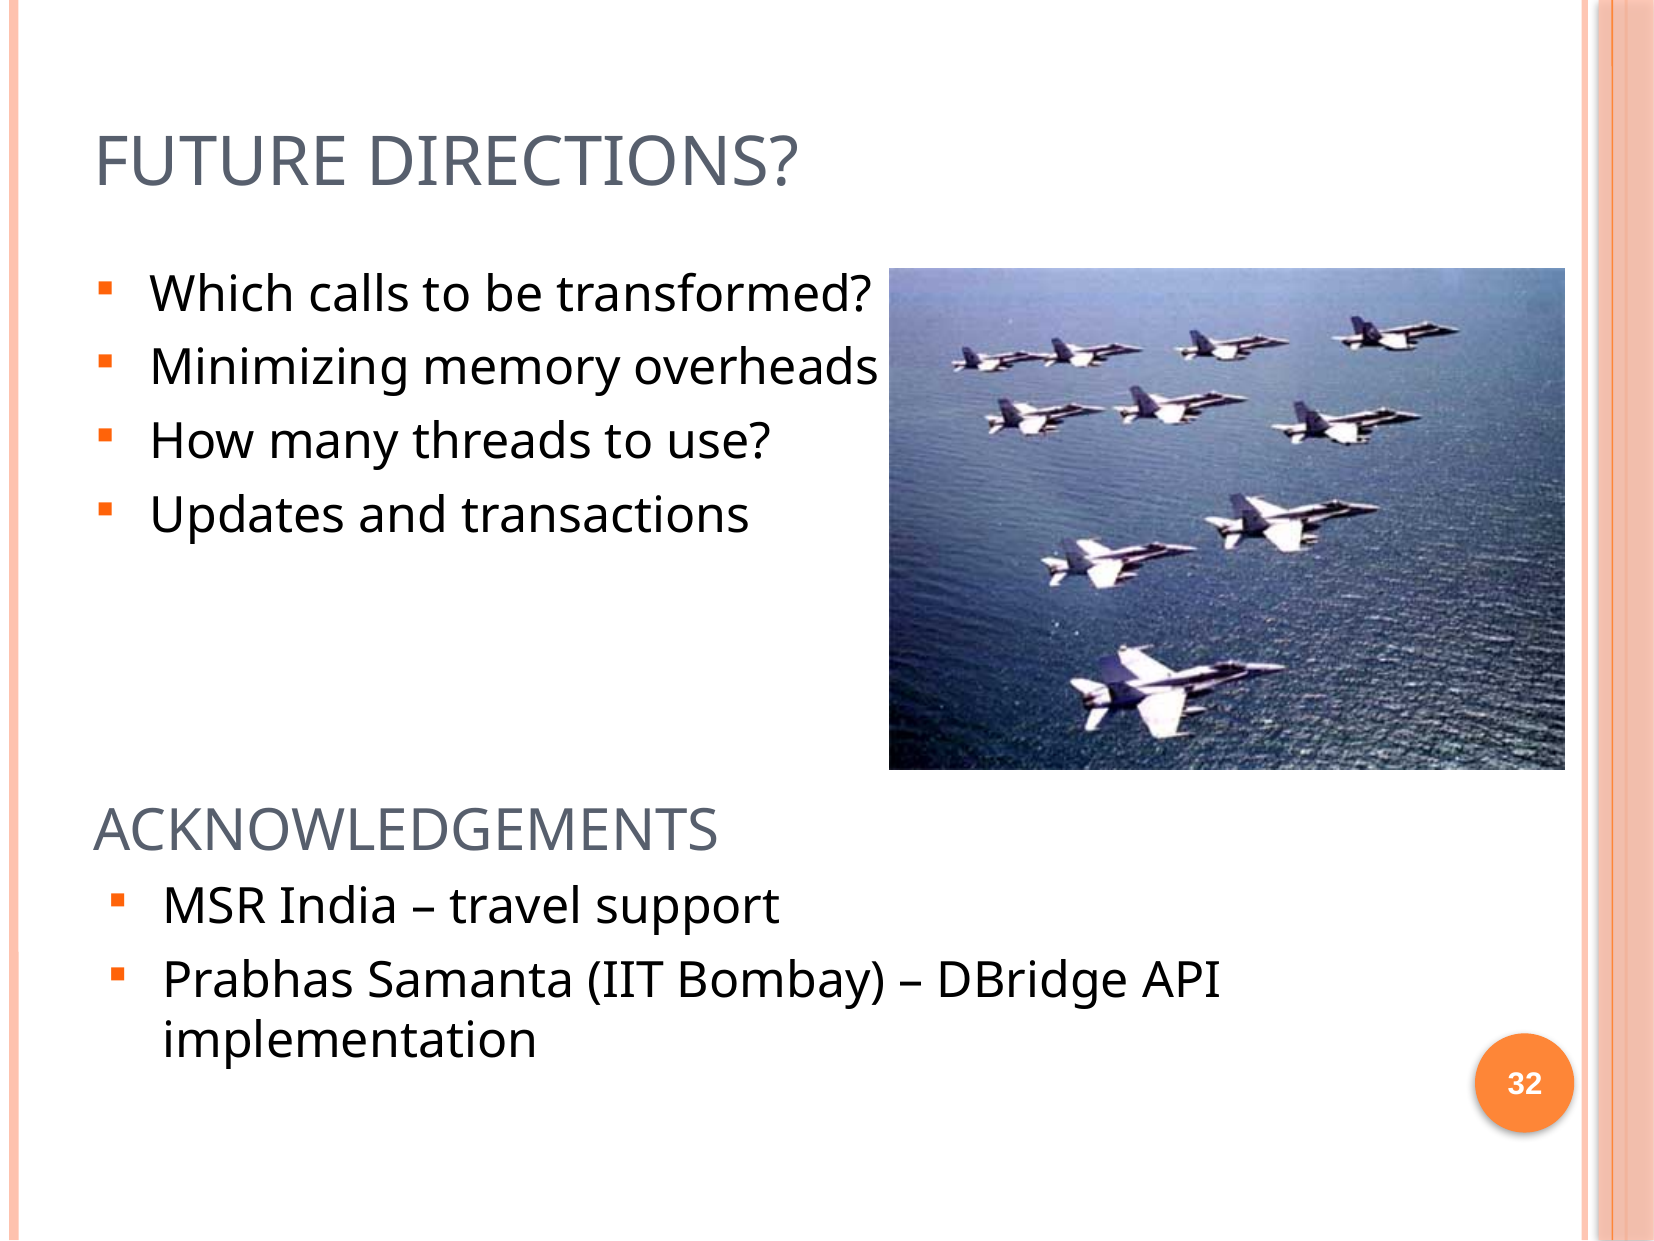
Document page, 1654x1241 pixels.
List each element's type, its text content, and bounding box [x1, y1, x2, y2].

text_box Acknowledgements [76, 745, 1565, 870]
text_box MSR India – travel support Prabhas Samanta (IIT Bombay) – DBridge API implementation [76, 870, 1565, 1108]
text_box Which calls to be transformed? Minimizing memory overheads How many threads to use? Updates and transactions [64, 257, 1553, 583]
title Future Directions? [76, 0, 1565, 207]
slide_number 32 [1470, 1036, 1581, 1132]
picture [888, 267, 1565, 771]
